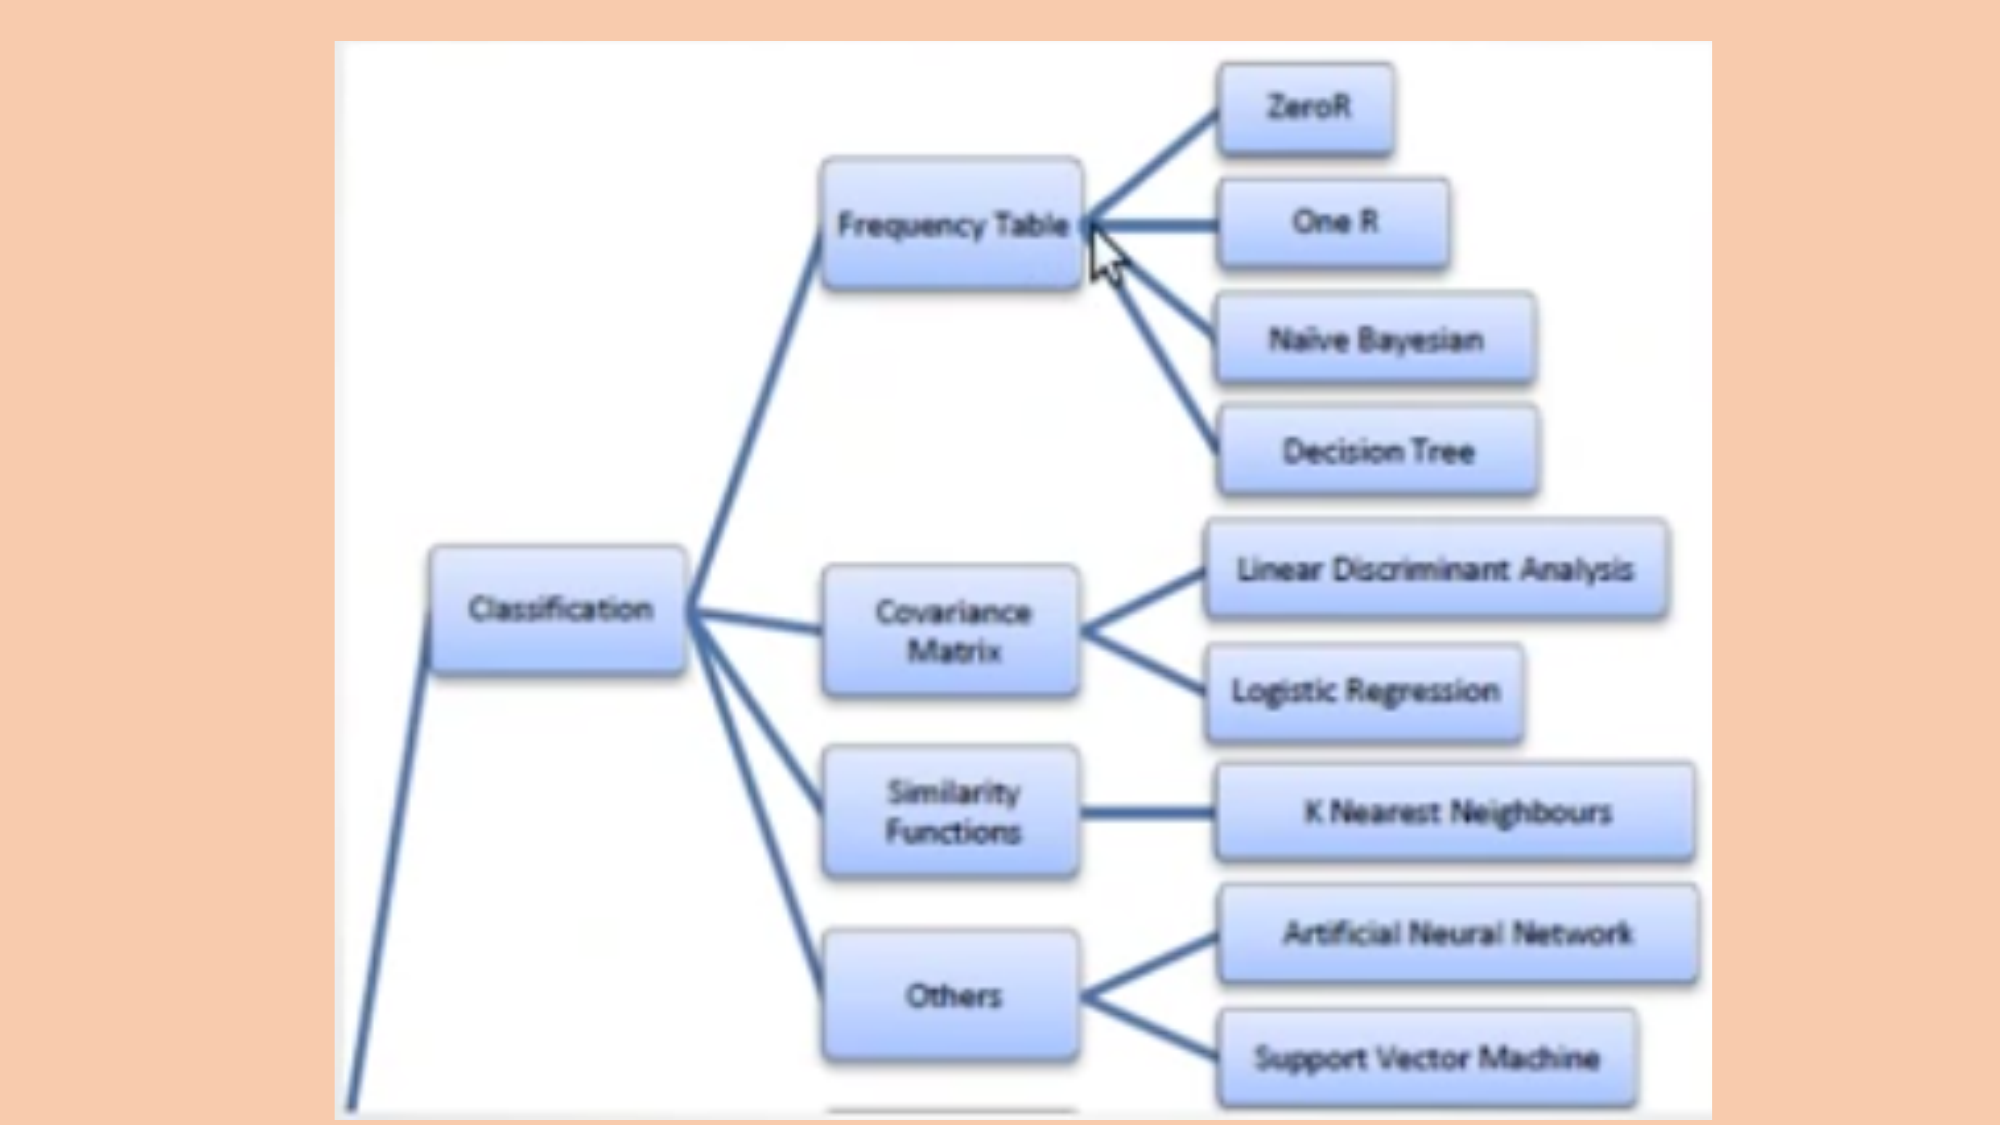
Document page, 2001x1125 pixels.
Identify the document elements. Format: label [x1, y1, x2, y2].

picture [334, 41, 1713, 1120]
